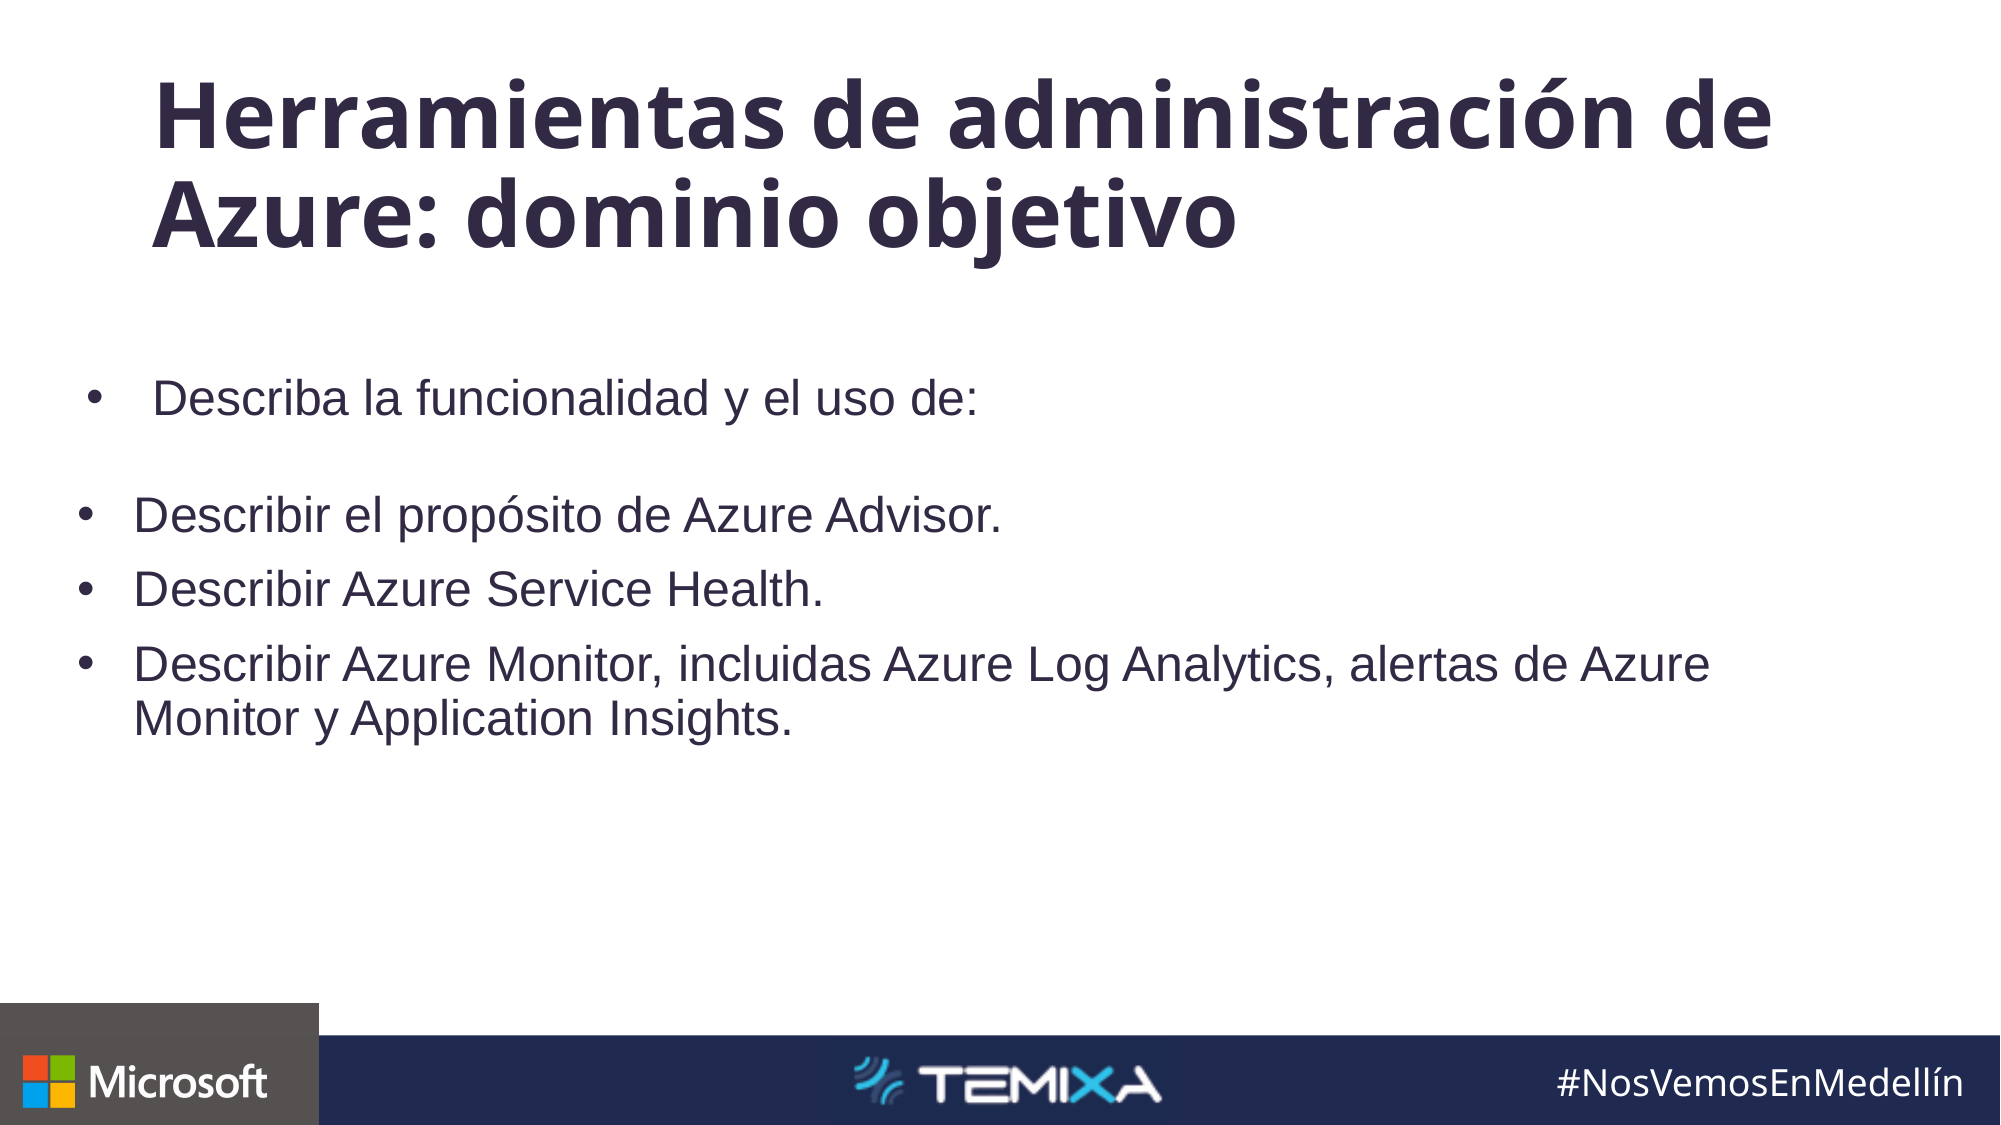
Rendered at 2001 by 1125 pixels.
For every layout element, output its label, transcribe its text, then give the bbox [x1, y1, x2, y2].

title Herramientas de administración de Azure: dominio objetivo [137, 59, 1863, 278]
picture [0, 1003, 319, 1125]
picture [829, 1037, 1171, 1125]
list Describa la funcionalidad y el uso de: Describir el propósito de Azure Advisor. Describir Azure Service Health. Describir Azure Monitor, incluidas Azure Log Analytics, alertas de Azure Monitor y Application Insights. [62, 364, 1836, 808]
